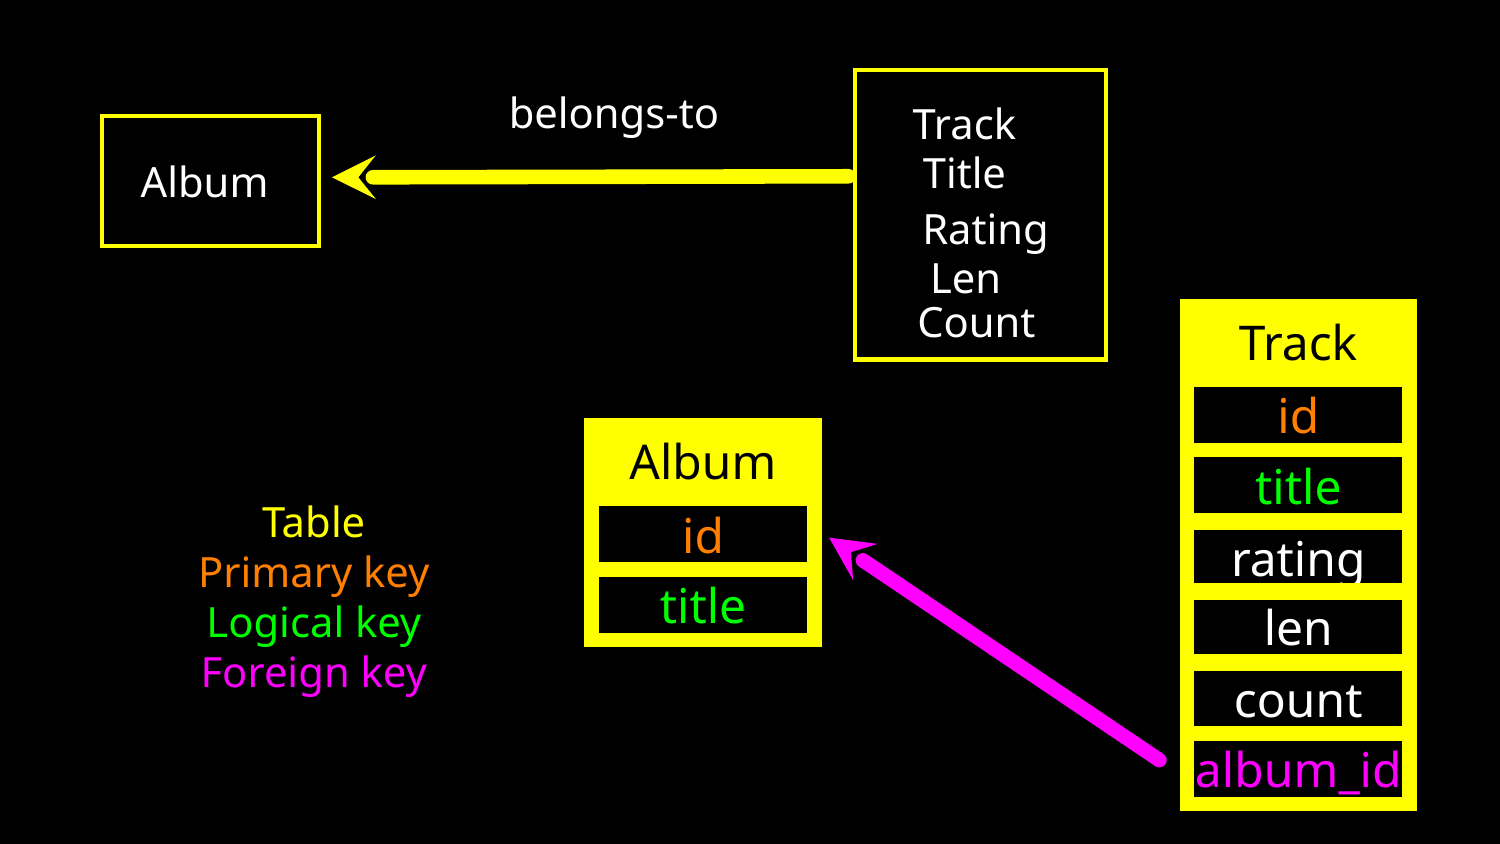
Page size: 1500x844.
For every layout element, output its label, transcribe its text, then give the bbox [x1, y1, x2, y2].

text_box Rating [911, 199, 1060, 257]
text_box title [591, 569, 815, 640]
text_box Track [1187, 305, 1410, 377]
text_box Len [928, 257, 1025, 291]
text_box id [591, 499, 815, 569]
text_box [828, 537, 1160, 761]
text_box Table Primary key Logical key Foreign key [167, 495, 460, 697]
text_box [101, 116, 319, 247]
text_box Track [911, 93, 1039, 152]
text_box Title [919, 142, 1032, 201]
text_box id [1187, 379, 1410, 450]
text_box album_id [1187, 733, 1410, 804]
text_box Count [916, 291, 1037, 350]
text_box len [1187, 590, 1410, 661]
text_box count [1187, 663, 1410, 733]
text_box belongs-to [496, 83, 732, 141]
text_box [855, 70, 1106, 360]
text_box title [1187, 450, 1410, 521]
text_box Album [591, 425, 815, 496]
text_box rating [1187, 522, 1410, 590]
